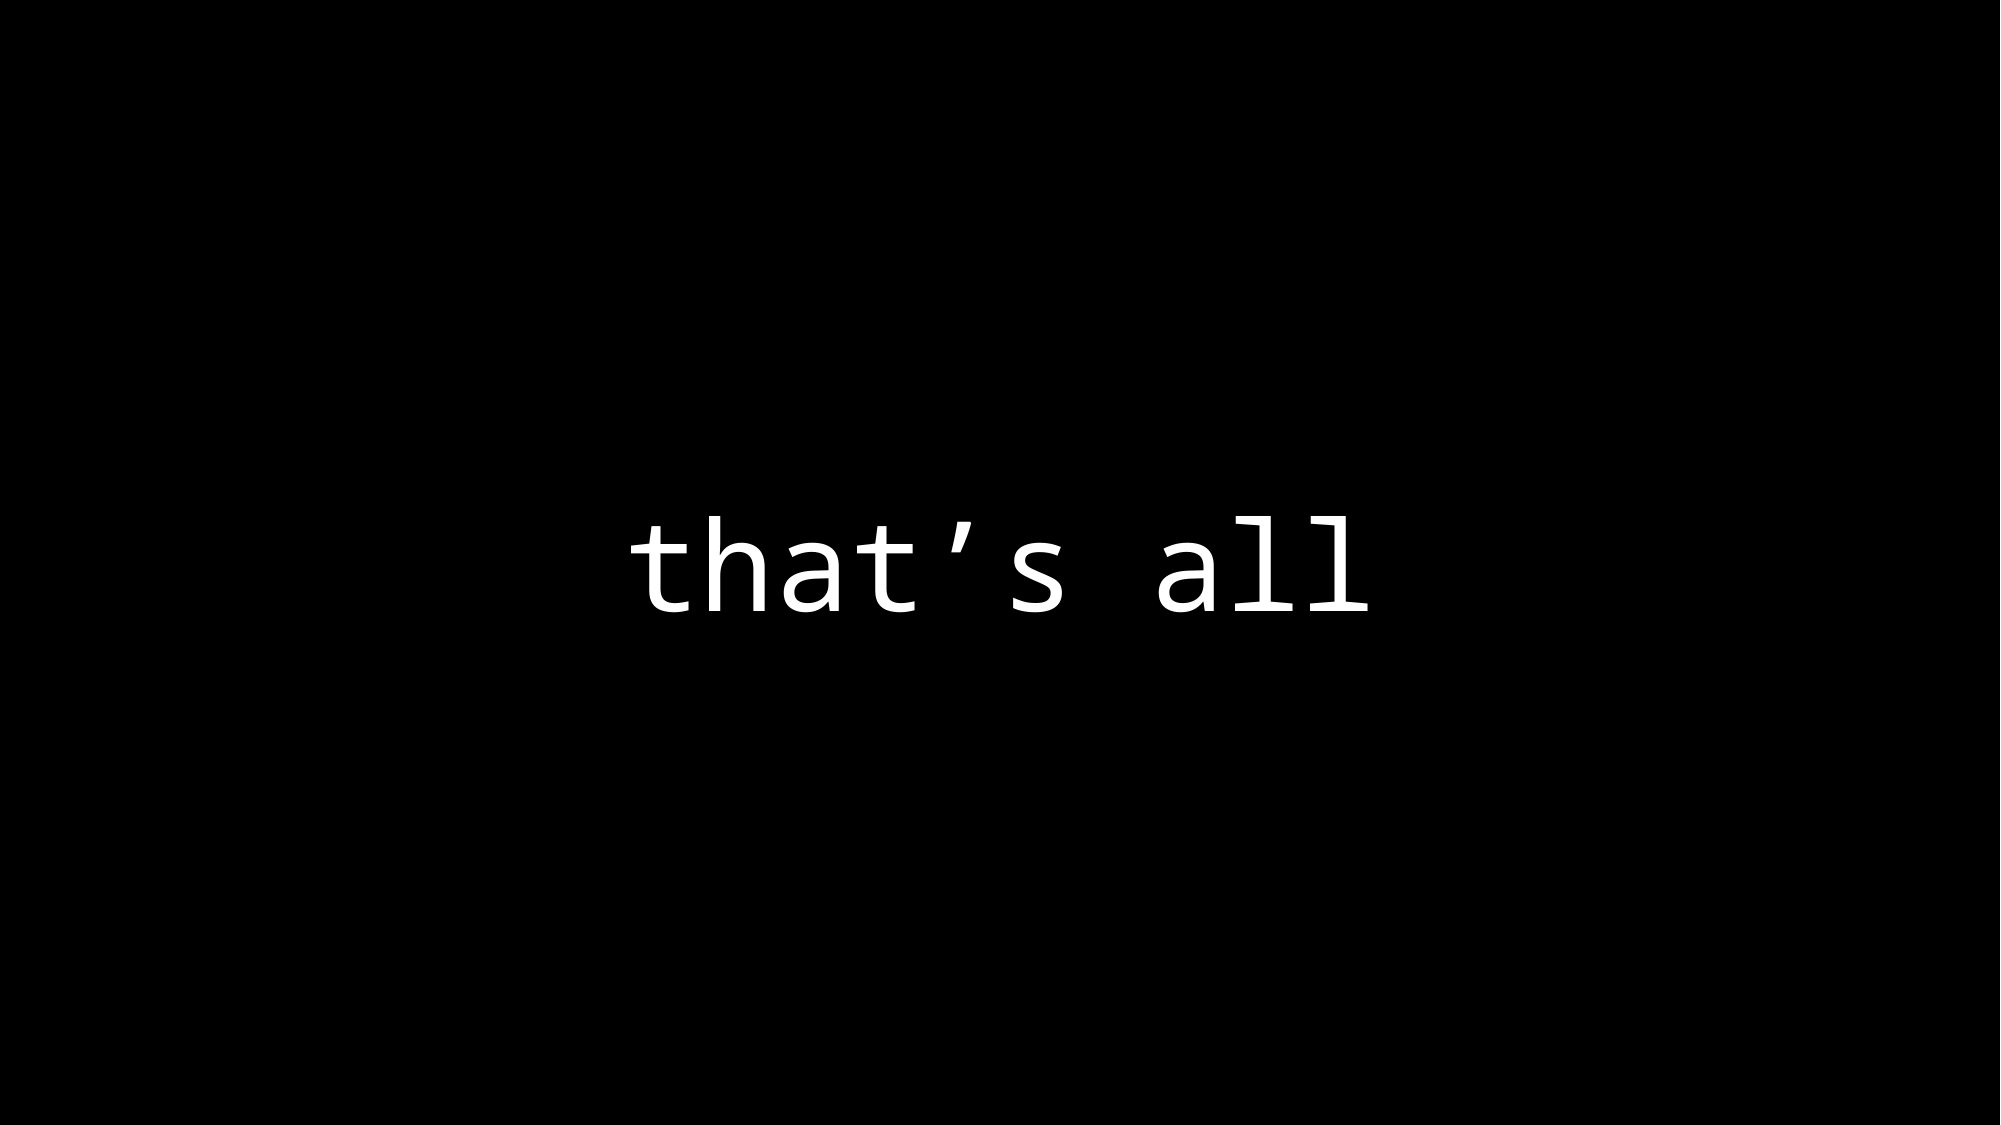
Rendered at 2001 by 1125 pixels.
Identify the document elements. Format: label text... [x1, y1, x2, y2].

text_box that’s all [548, 479, 1452, 644]
